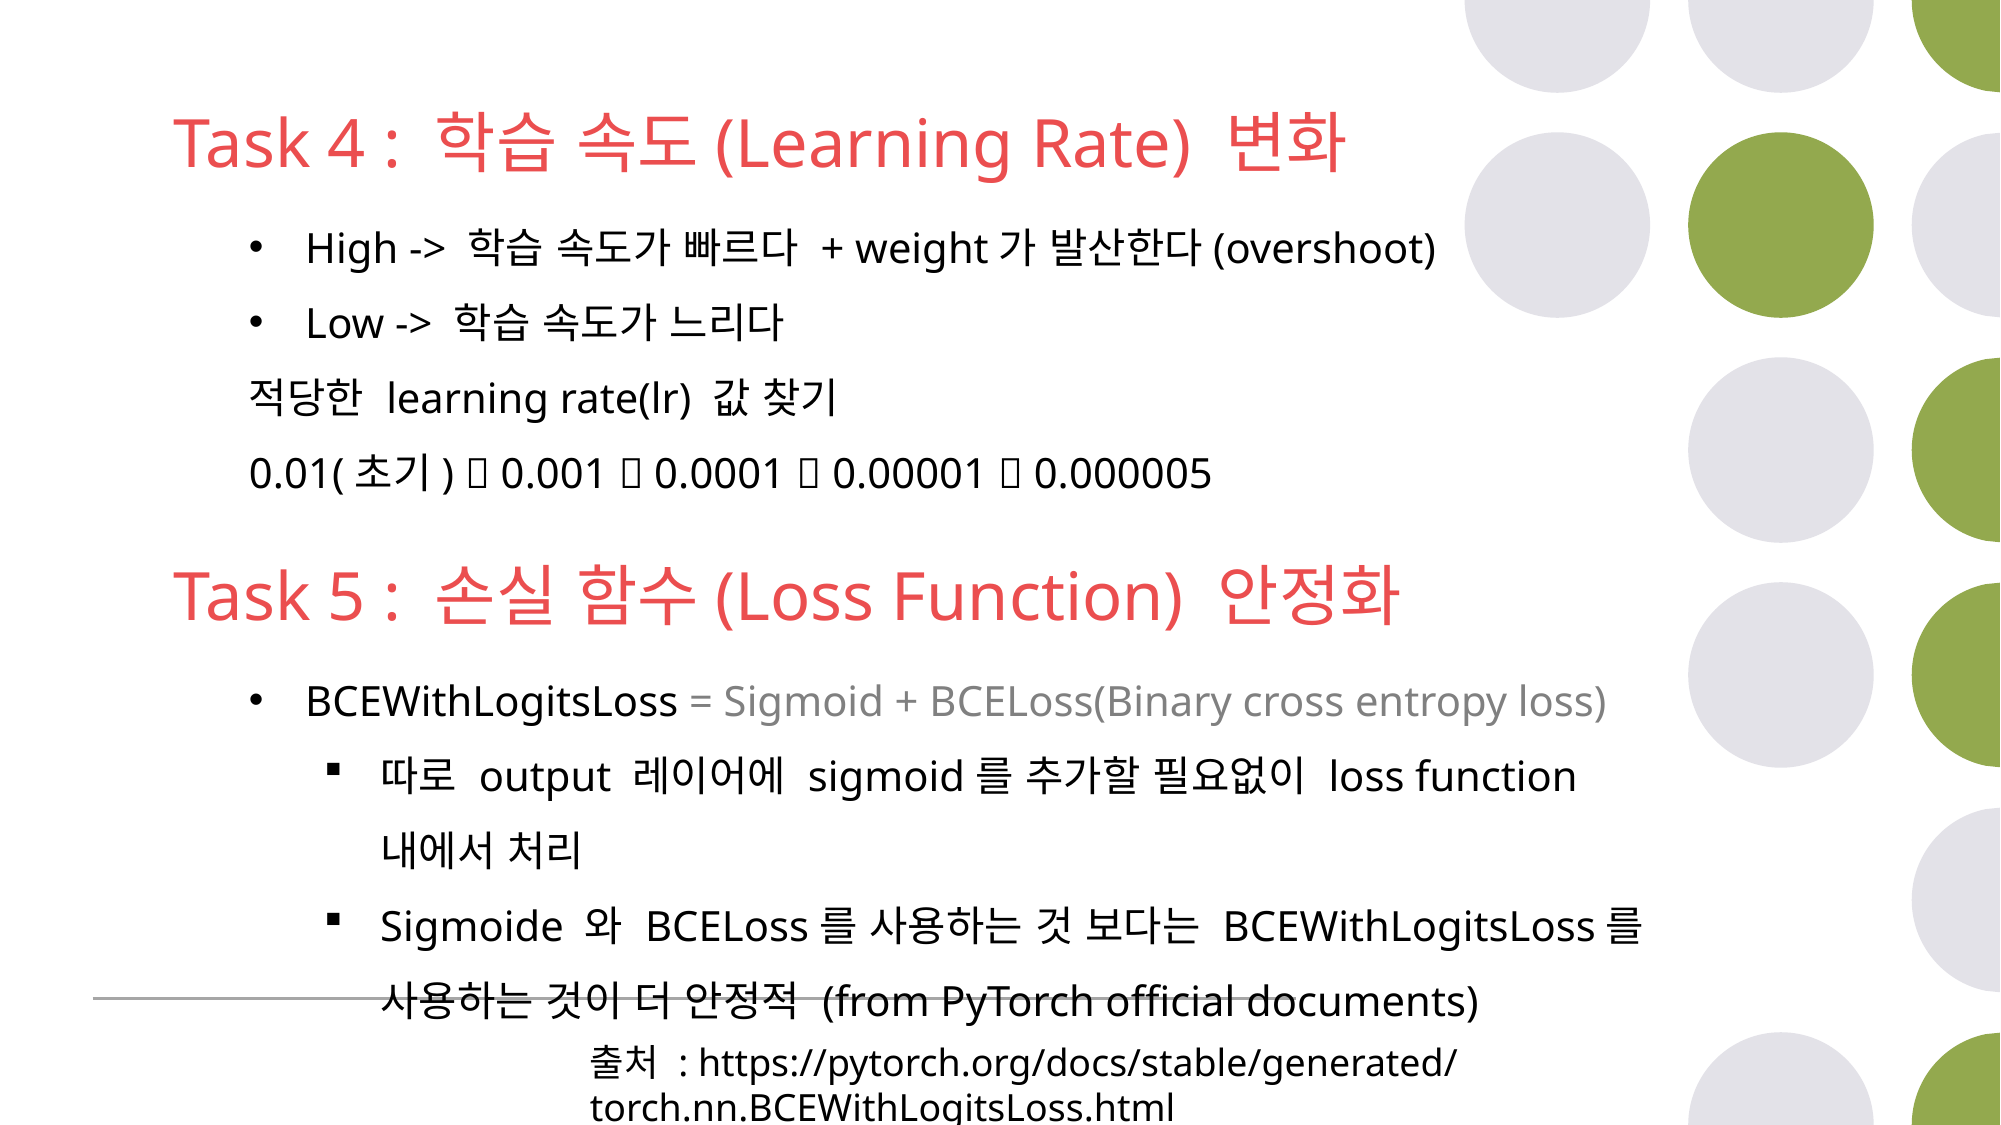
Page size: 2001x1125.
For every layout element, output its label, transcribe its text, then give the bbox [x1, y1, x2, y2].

text_box BCEWithLogitsLoss = Sigmoid + BCELoss(Binary cross entropy loss) 따로 output 레이어에 sigmoid를 추가할 필요없이 loss function 내에서 처리 Sigmoide 와 BCELoss를 사용하는 것 보다는 BCEWithLogitsLoss를 사용하는 것이 더 안정적 (from PyTorch official documents) [234, 642, 1672, 1032]
text_box Task 4 : 학습 속도(Learning Rate) 변화 [159, 93, 1502, 188]
text_box High -> 학습 속도가 빠르다 + weight가 발산한다(overshoot) Low -> 학습 속도가 느리다 적당한 learning rate(lr) 값 찾기 0.01(초기)  0.001  0.0001  0.00001  0.000005 [234, 189, 1672, 504]
text_box 출처 : https://pytorch.org/docs/stable/generated/torch.nn.BCEWithLogitsLoss.html [575, 1031, 2000, 1125]
text_box Task 5 : 손실 함수(Loss Function) 안정화 [159, 546, 1502, 641]
